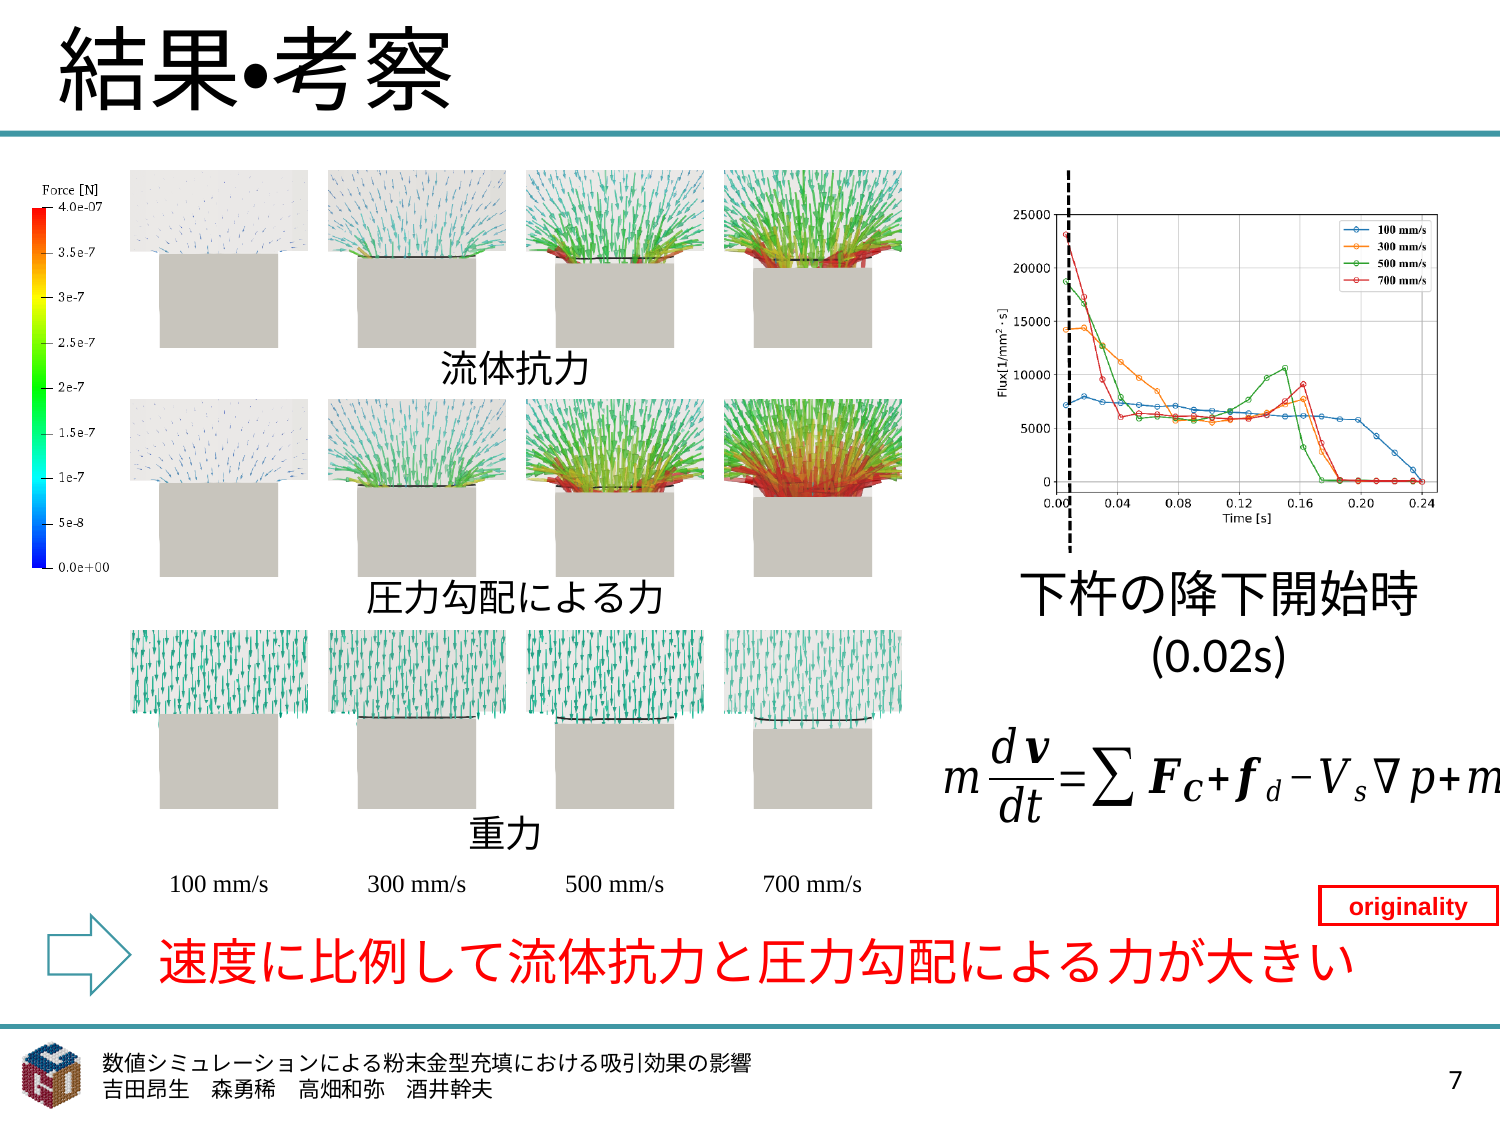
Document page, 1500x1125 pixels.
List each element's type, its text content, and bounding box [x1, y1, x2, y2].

picture [328, 170, 506, 348]
title 結果・考察 [0, 0, 1486, 131]
text_box [47, 912, 132, 997]
text_box 700 mm/s [723, 860, 901, 905]
picture [130, 399, 308, 578]
picture [526, 399, 704, 578]
picture [995, 170, 1068, 539]
text_box 重力 [120, 802, 891, 862]
picture [328, 630, 506, 809]
text_box 流体抗力 [130, 337, 901, 397]
text_box 下杵の降下開始時 (0.02s) [995, 555, 1443, 690]
picture [1070, 170, 1486, 539]
picture [130, 630, 308, 809]
text_box 300 mm/s [328, 862, 506, 905]
picture [130, 170, 308, 348]
text_box 圧力勾配による力 [130, 566, 901, 626]
text_box 速度に比例して流体抗力と圧力勾配による力が大きい [143, 929, 1486, 1007]
picture [526, 630, 704, 809]
text_box originality [1316, 883, 1500, 928]
text_box 100 mm/s [130, 862, 308, 905]
picture [21, 1040, 81, 1109]
picture [724, 399, 902, 578]
picture [724, 170, 902, 348]
picture [526, 170, 704, 348]
picture [724, 630, 902, 809]
picture [328, 399, 506, 578]
text_box 500 mm/s [526, 862, 704, 905]
picture [15, 170, 120, 590]
